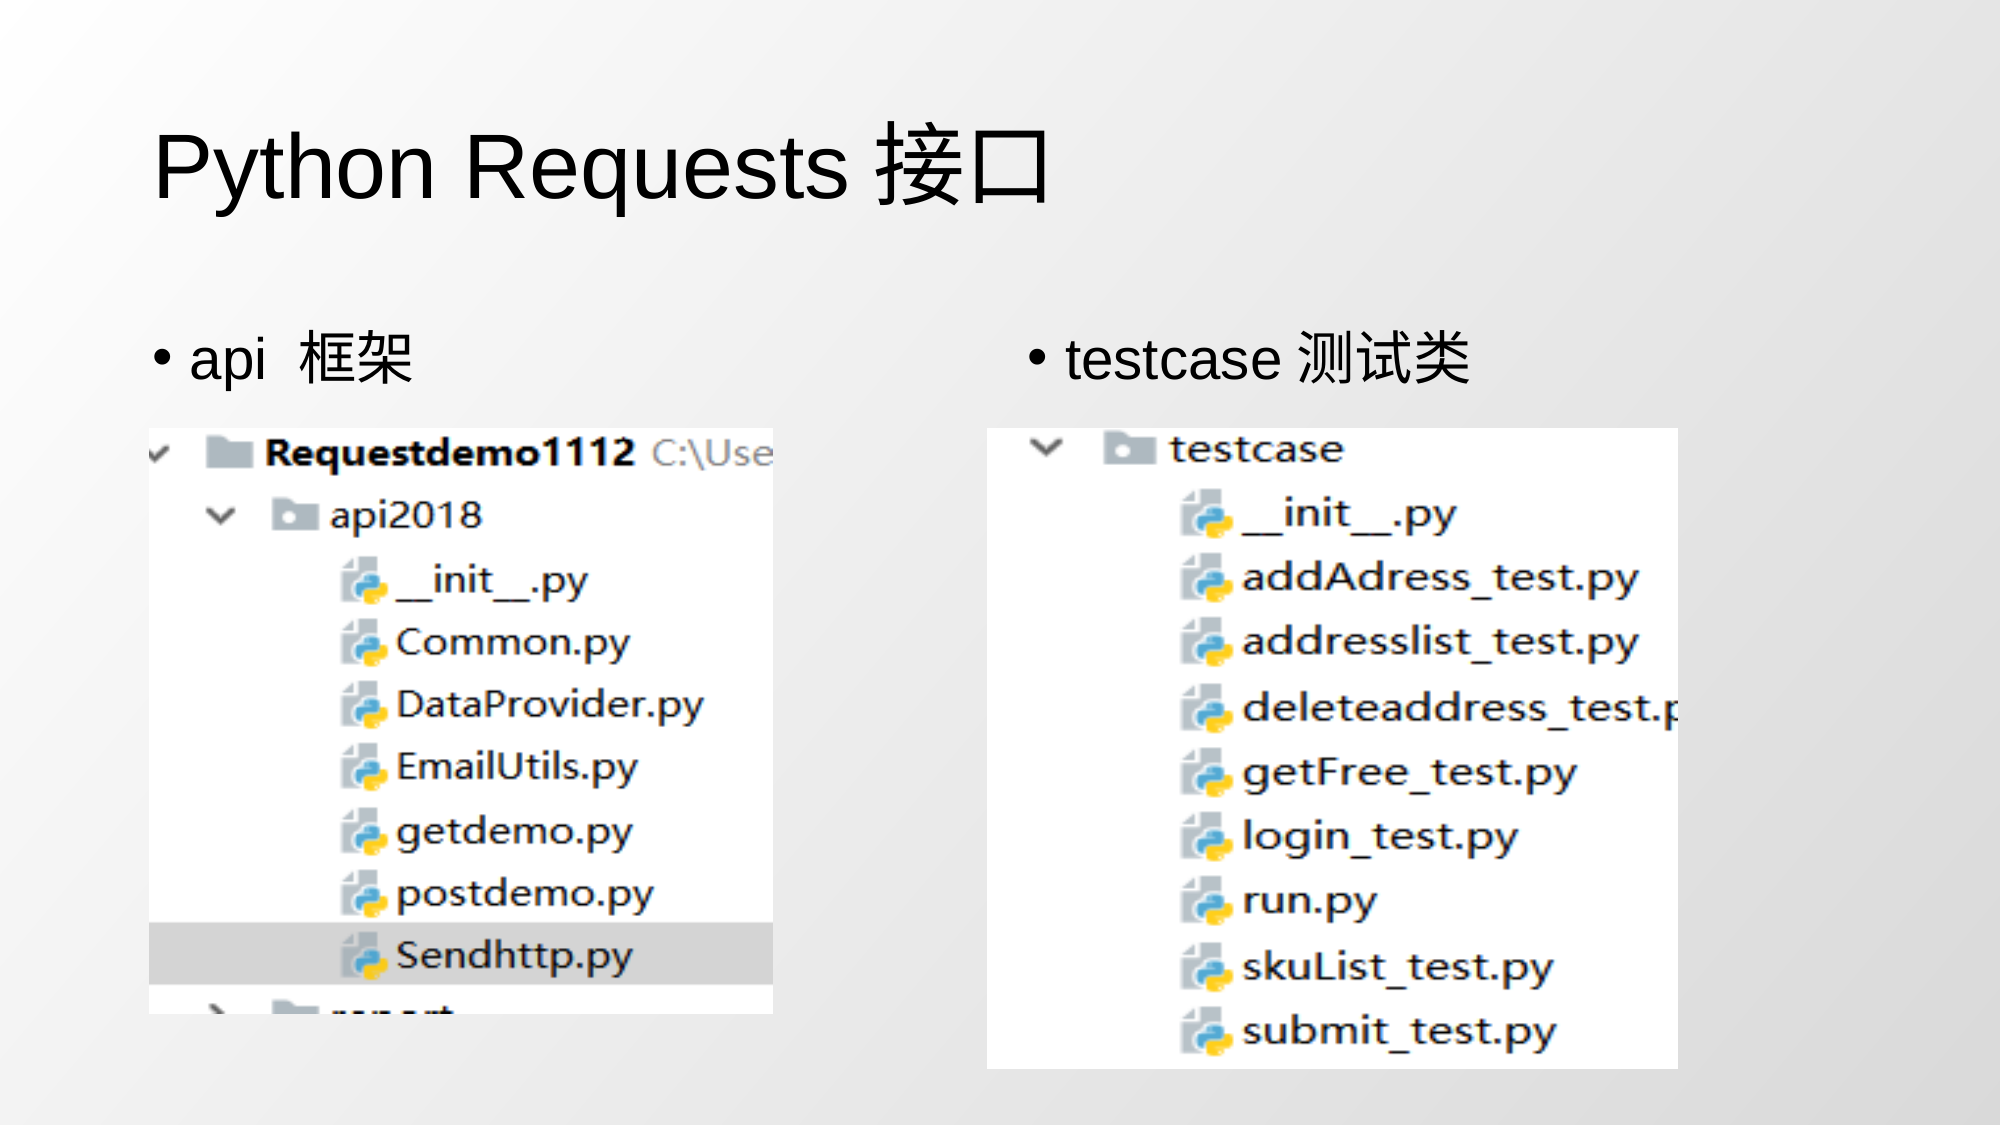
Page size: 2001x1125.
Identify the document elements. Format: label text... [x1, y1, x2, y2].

picture [149, 428, 773, 1014]
list testcase测试类 [1012, 299, 1863, 1014]
list api 框架 [137, 299, 988, 1014]
picture [987, 428, 1678, 1069]
title Python Requests接口 [137, 59, 1863, 278]
